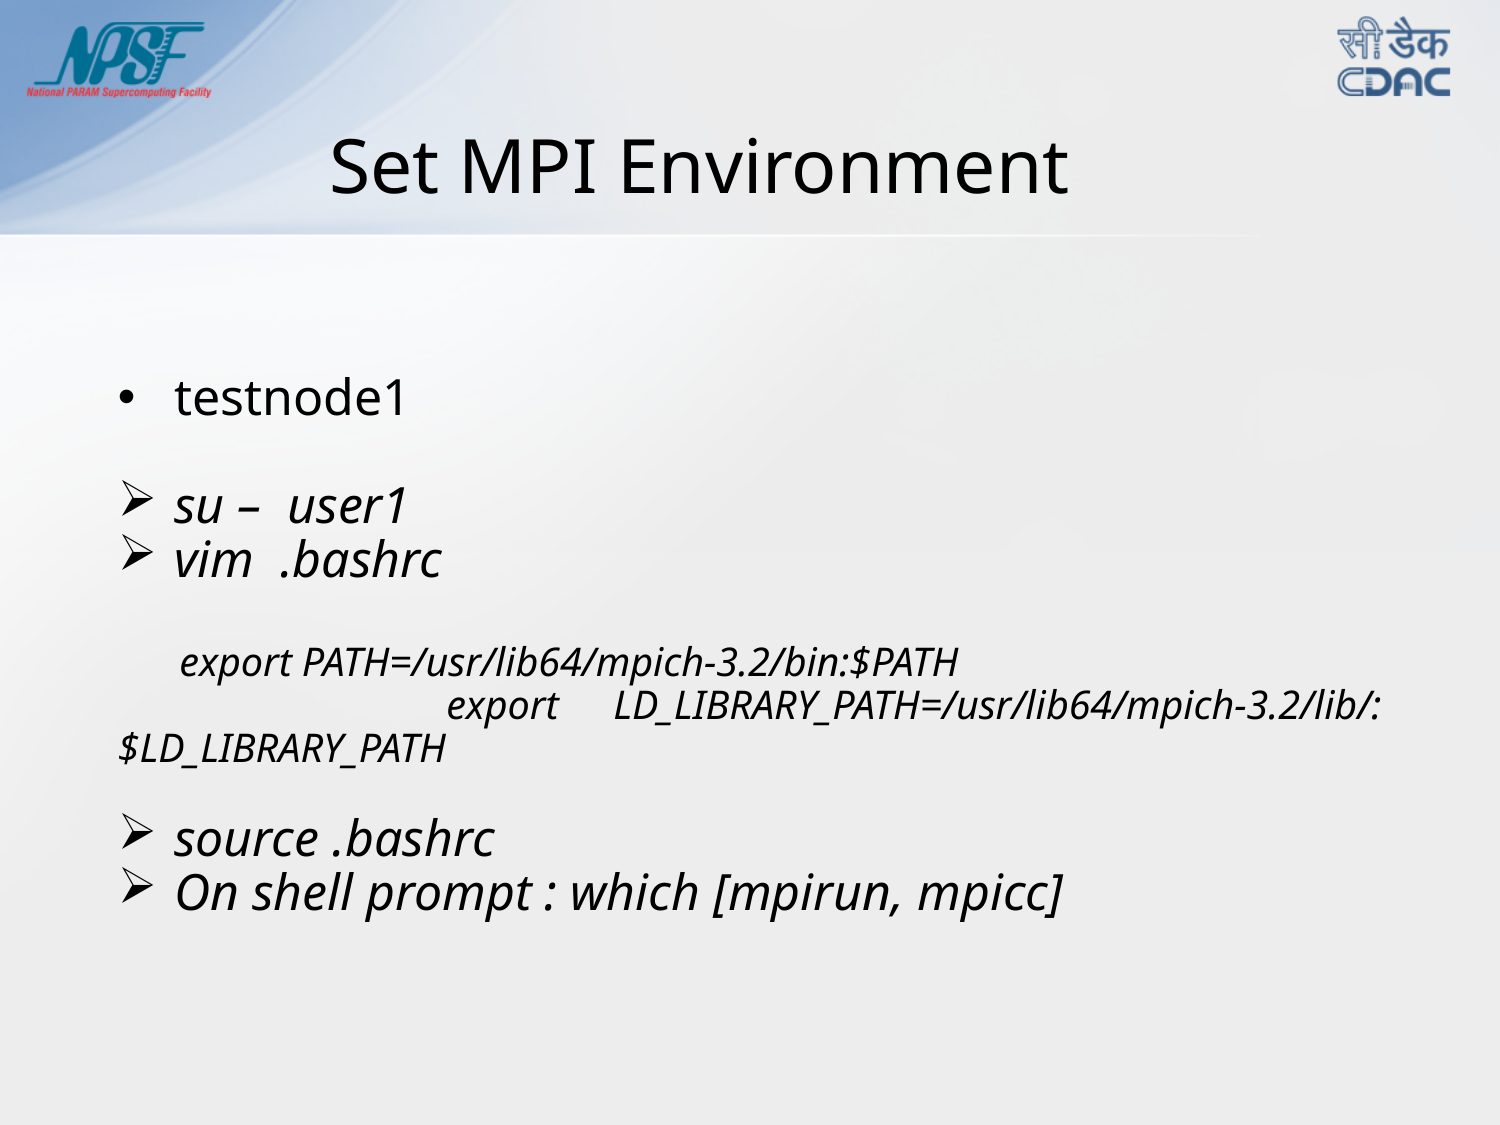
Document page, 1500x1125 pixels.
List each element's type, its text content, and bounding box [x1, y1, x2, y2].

picture [0, 12, 1500, 1125]
text_box Set MPI Environment [62, 87, 1357, 251]
text_box testnode1 su – user1 vim .bashrc export PATH=/usr/lib64/mpich-3.2/bin:$PATH export LD_LIBRARY_PATH=/usr/lib64/mpich-3.2/lib/:$LD_LIBRARY_PATH source .bashrc On shell prompt : which [mpirun, mpicc] [103, 365, 1397, 1125]
